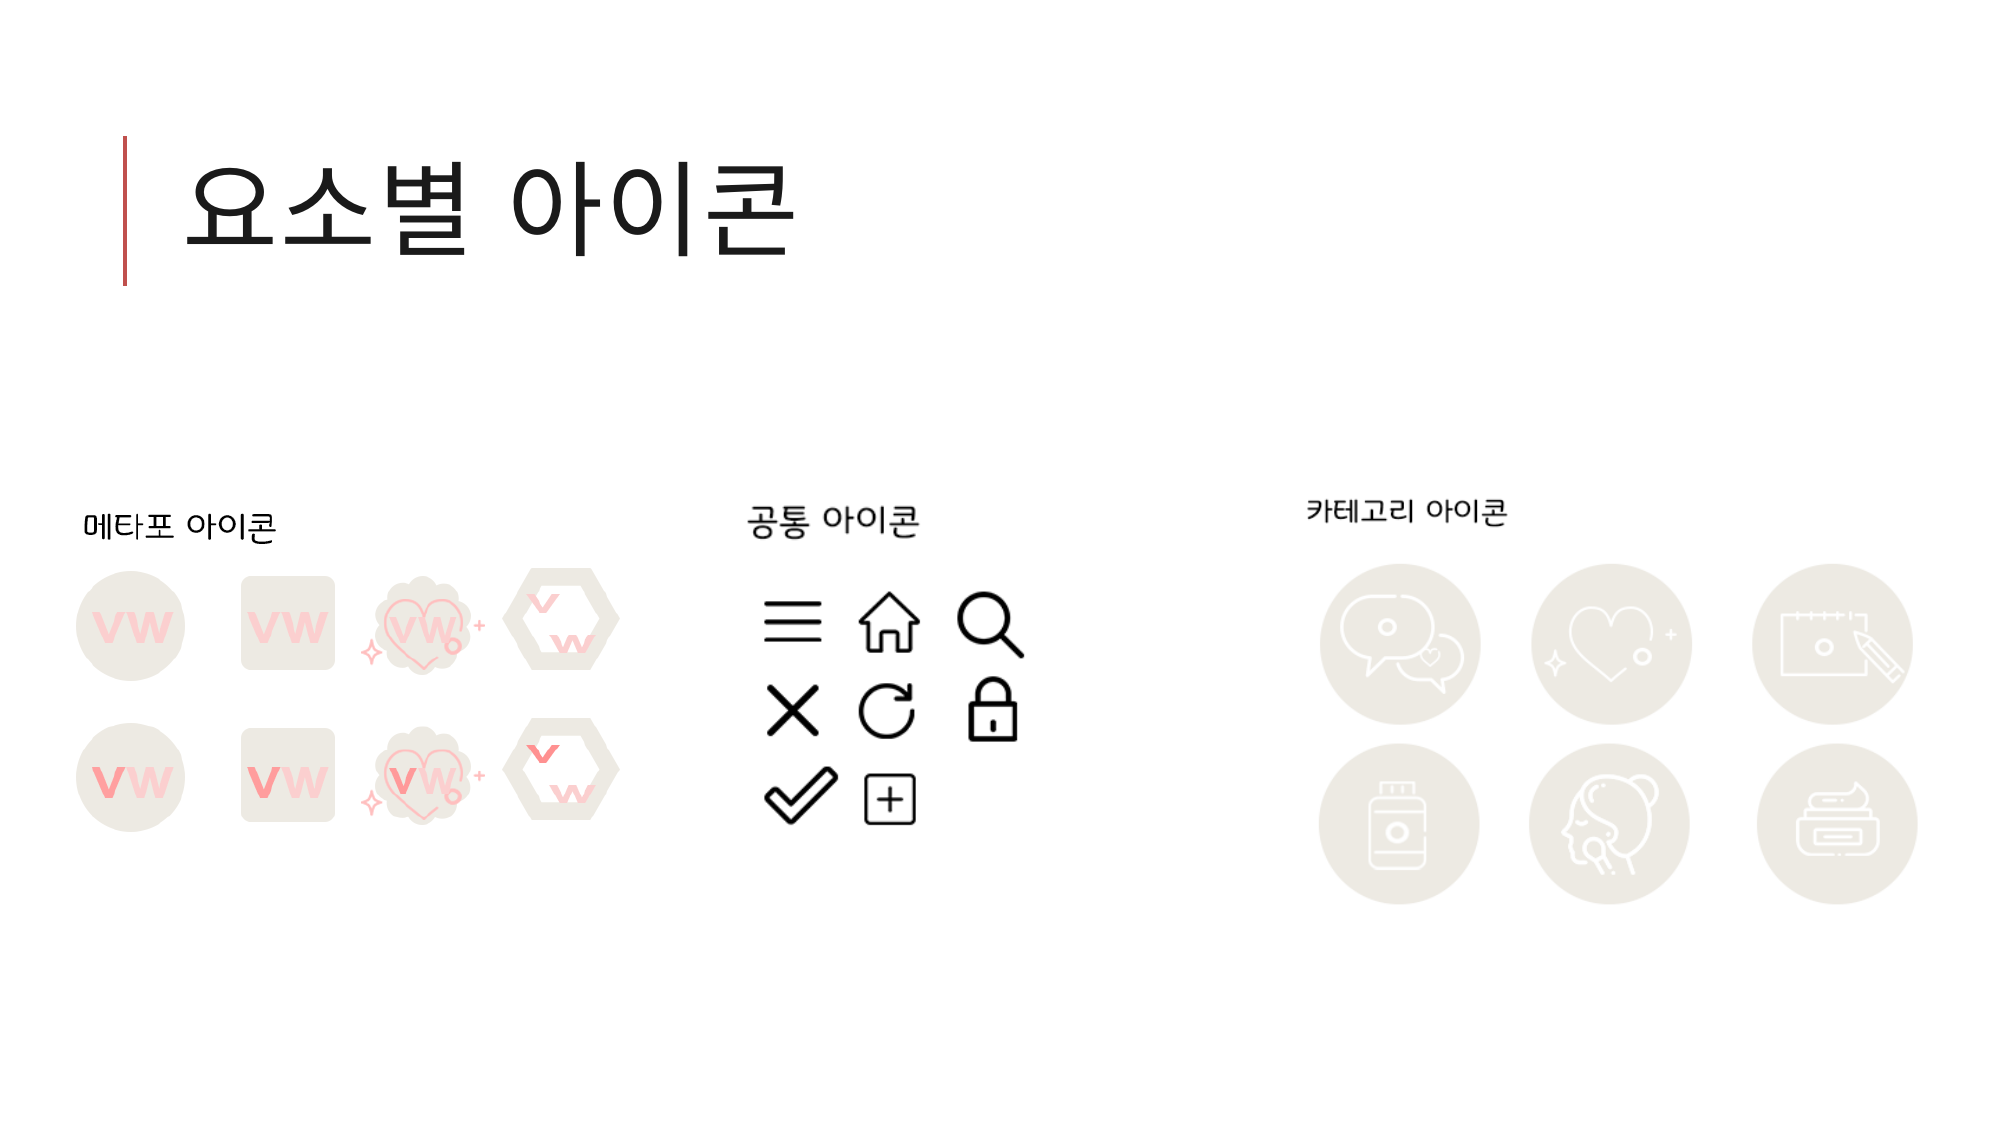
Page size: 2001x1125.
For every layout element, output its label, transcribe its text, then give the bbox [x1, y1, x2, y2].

picture [70, 501, 629, 862]
title 요소별 아이콘 [168, 96, 1763, 342]
picture [1279, 454, 1985, 921]
picture [716, 489, 1145, 921]
